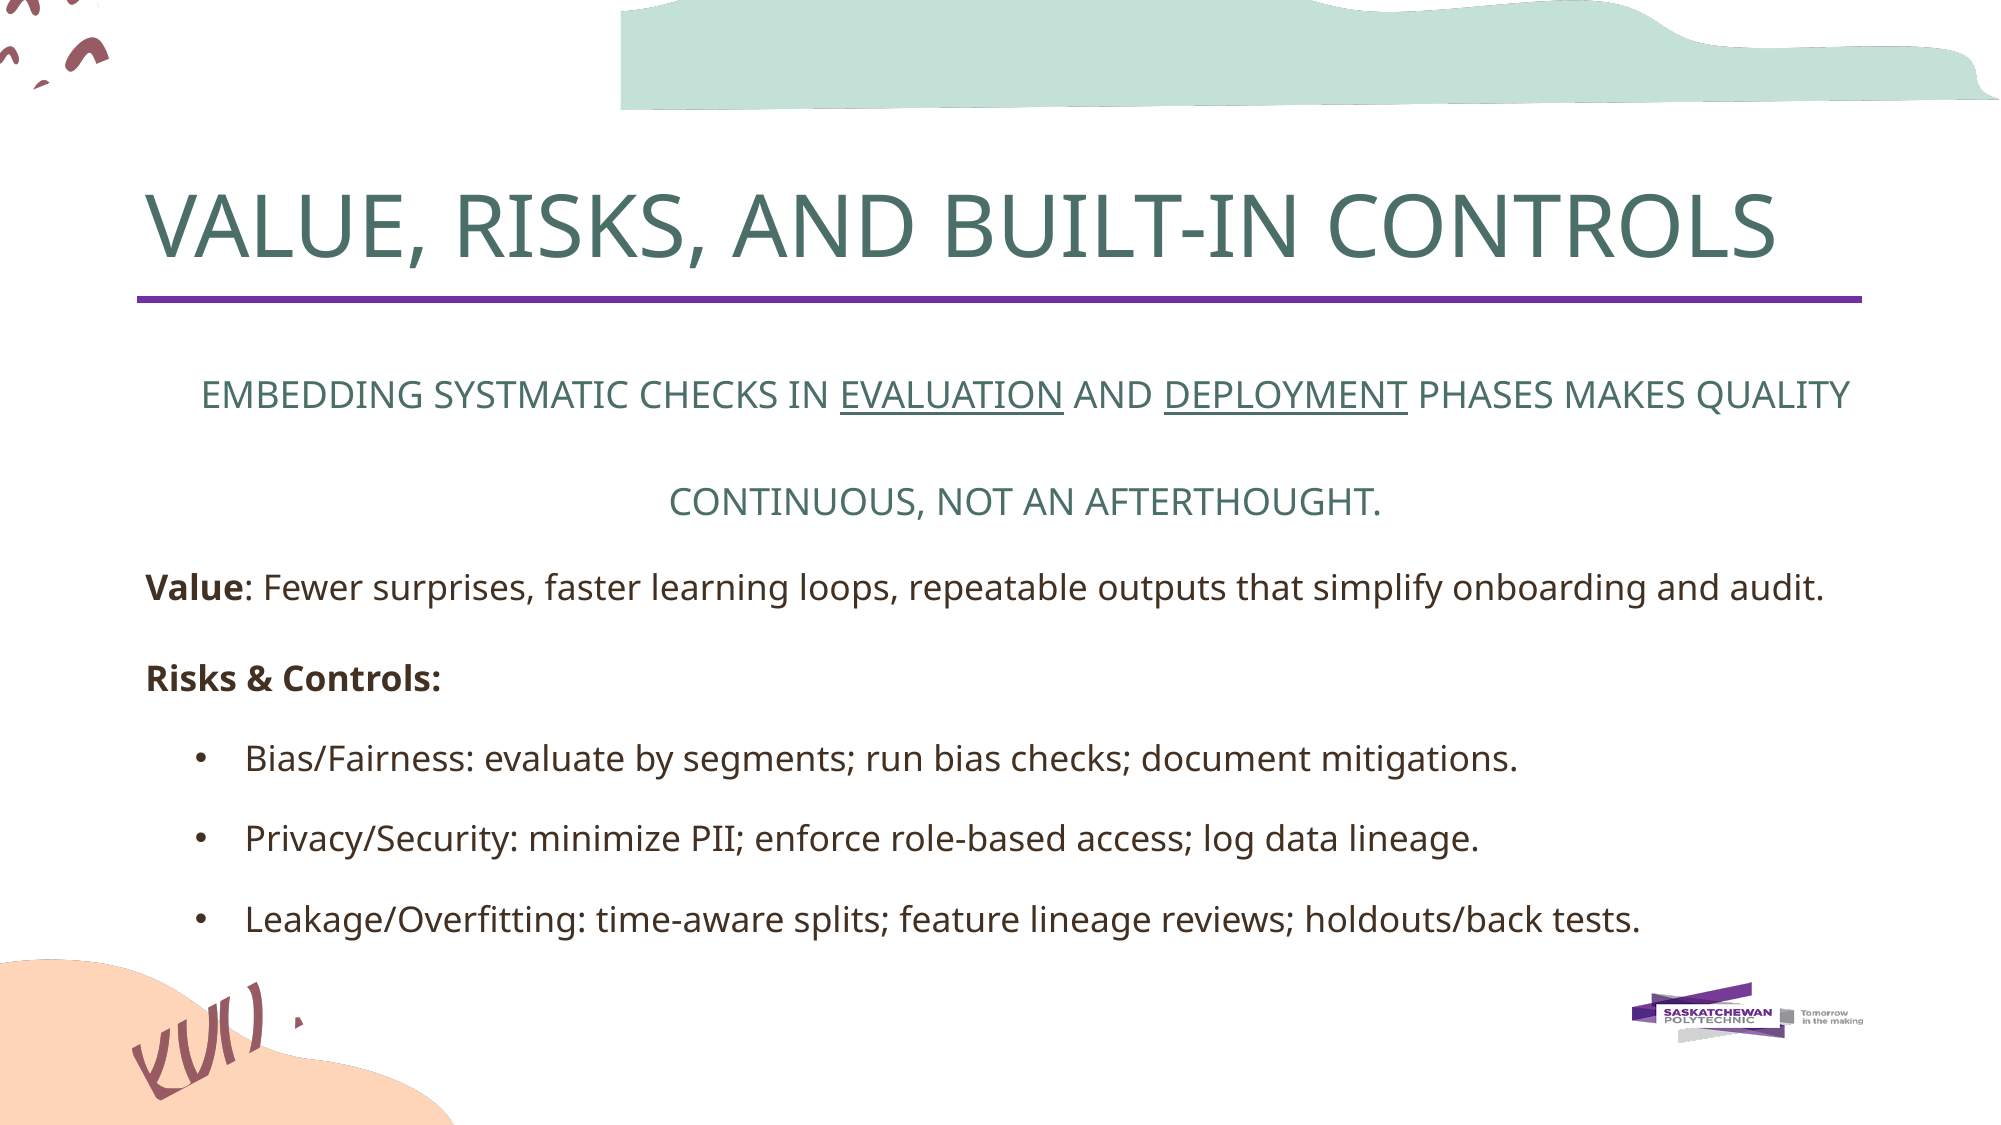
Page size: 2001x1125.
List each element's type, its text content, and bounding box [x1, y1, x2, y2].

picture [1632, 982, 1863, 1043]
text_box EMBEDDING SYSTMATIC CHECKS IN EVALUATION AND DEPLOYMENT PHASES MAKES QUALITY CONTINUOUS, NOT AN AFTERTHOUGHT. Value: Fewer surprises, faster learning loops, repeatable outputs that simplify onboarding and audit. Risks & Controls: Bias/Fairness: evaluate by segments; run bias checks; document mitigations. Privacy/Security: minimize PII; enforce role-based access; log data lineage. Leakage/Overfitting: time-aware splits; feature lineage reviews; holdouts/back tests. [130, 302, 1921, 972]
text_box [620, 0, 2000, 110]
text_box [0, 948, 542, 1125]
text_box [0, 0, 119, 104]
title VALUE, RISKS, AND BUILT-IN CONTROLS [130, 85, 1856, 302]
text_box [130, 971, 304, 1102]
